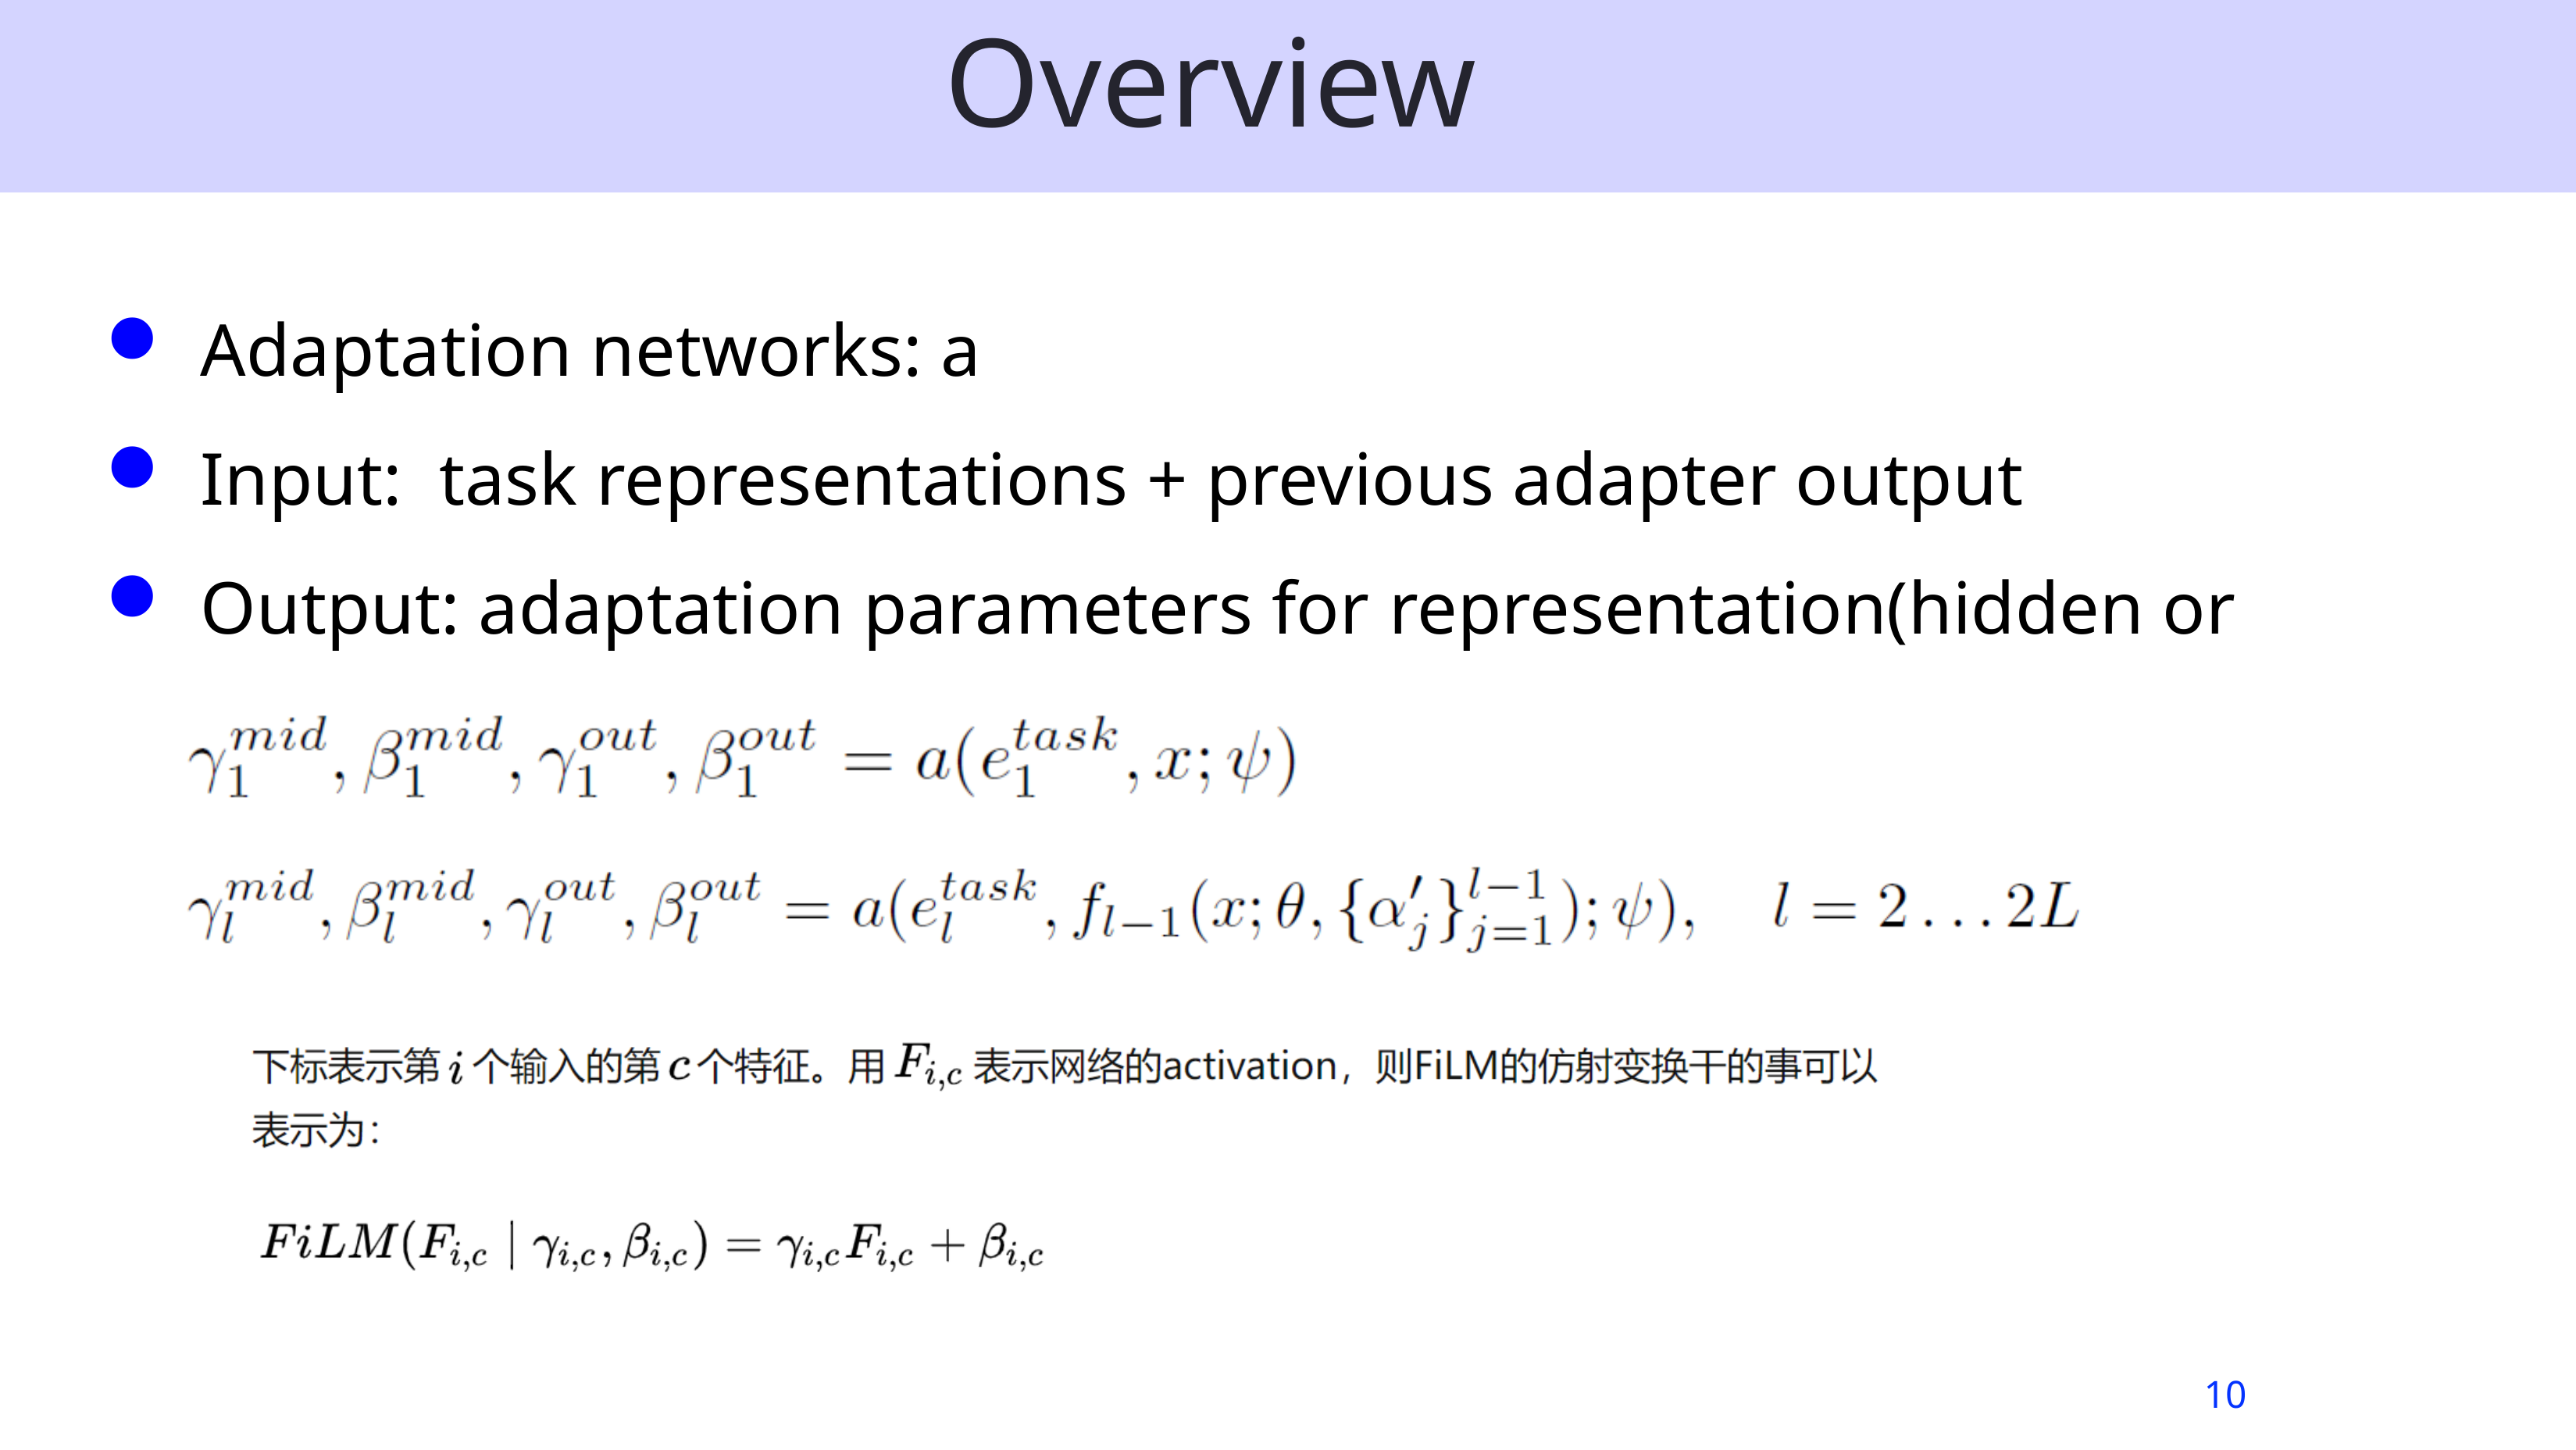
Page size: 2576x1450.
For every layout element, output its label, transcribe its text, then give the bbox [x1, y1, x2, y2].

picture [165, 842, 2099, 980]
text_box Adaptation networks: a Input: task representations + previous adapter output Output: adaptation parameters for representation(hidden or output) [94, 255, 2479, 783]
picture [204, 998, 1976, 1309]
text_box 10 [2199, 1377, 2275, 1422]
picture [145, 682, 1337, 811]
title Overview [944, 5, 1633, 153]
